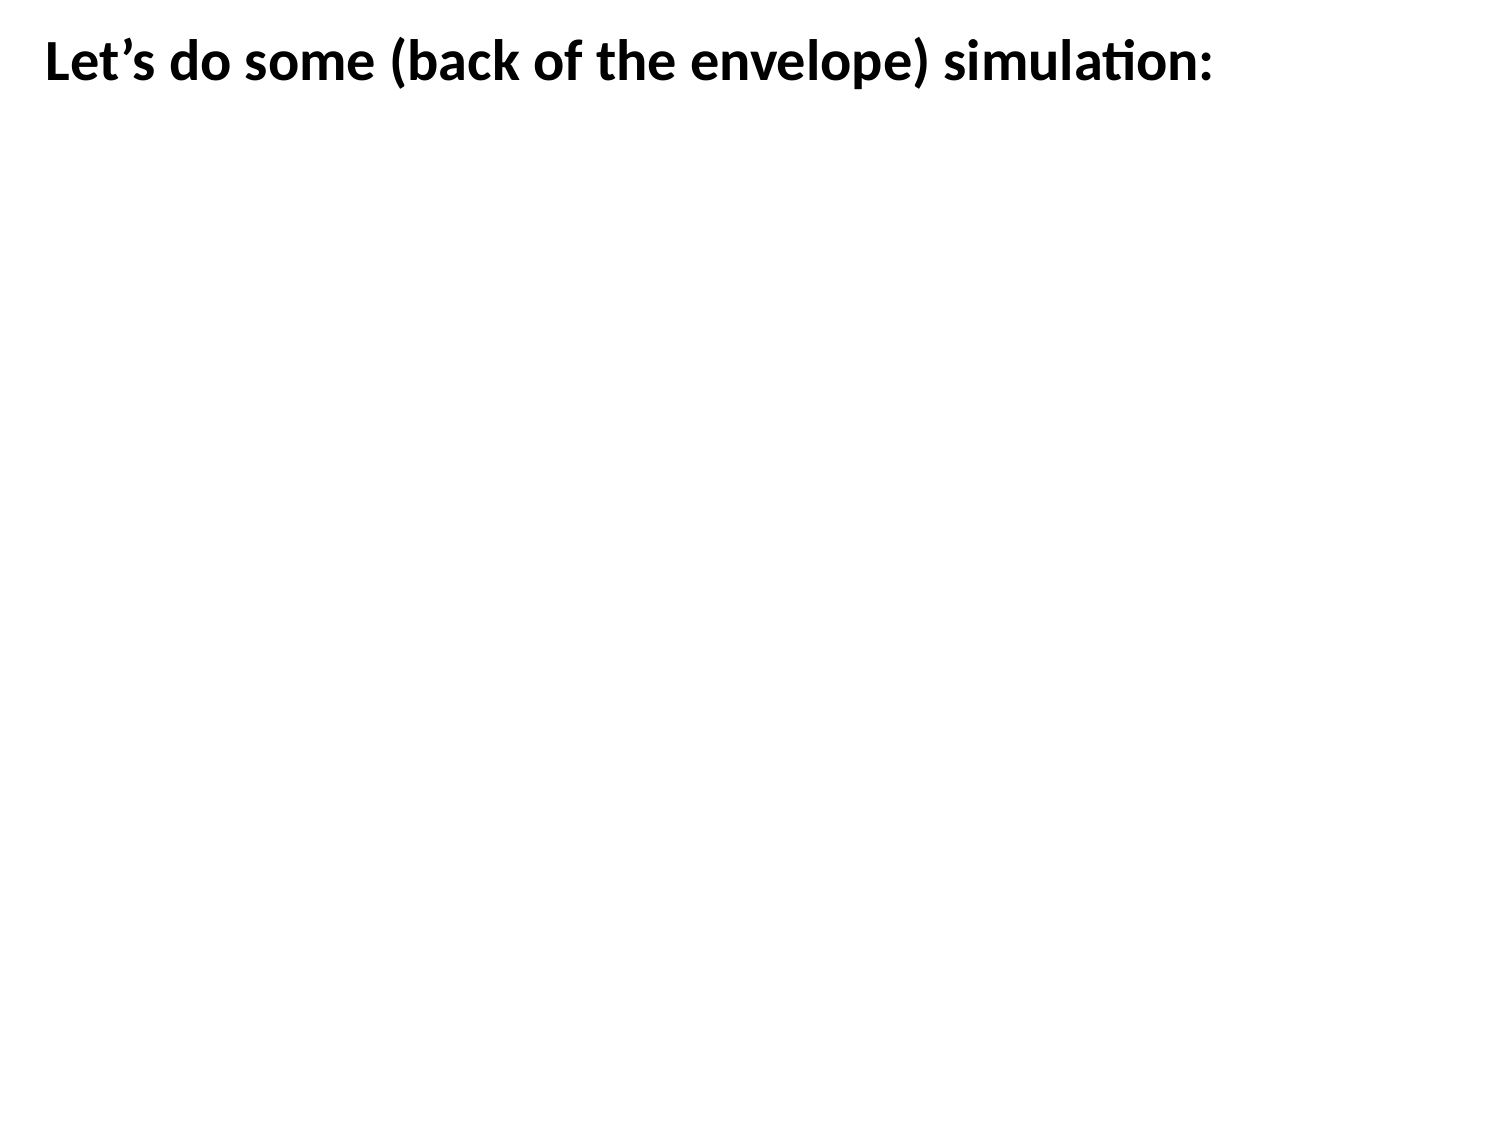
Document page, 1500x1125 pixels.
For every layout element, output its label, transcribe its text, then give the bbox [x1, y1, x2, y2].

text_box Let’s do some (back of the envelope) simulation: [30, 14, 1231, 100]
